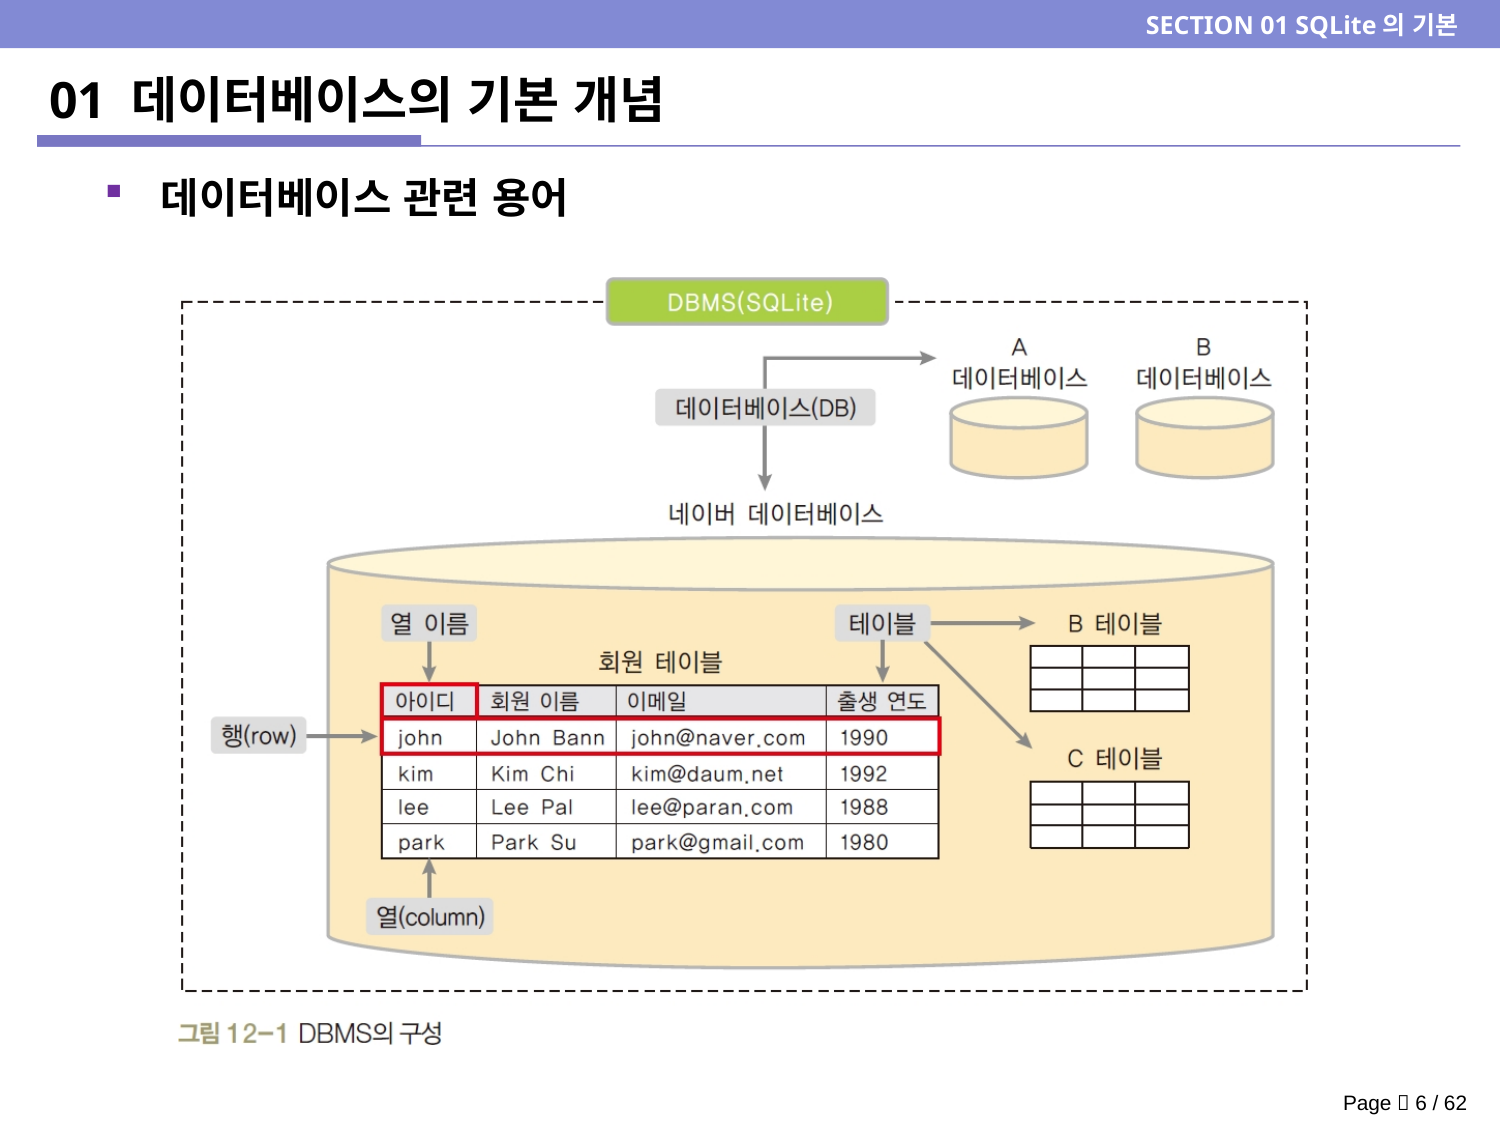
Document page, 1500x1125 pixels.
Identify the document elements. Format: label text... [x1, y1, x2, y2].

title 01 데이터베이스의 기본 개념 [48, 67, 1448, 132]
list 데이터베이스 관련 용어 [104, 171, 1382, 880]
text_box SECTION 01 SQLite의 기본 [1131, 2, 1500, 48]
picture [178, 276, 1311, 1047]
